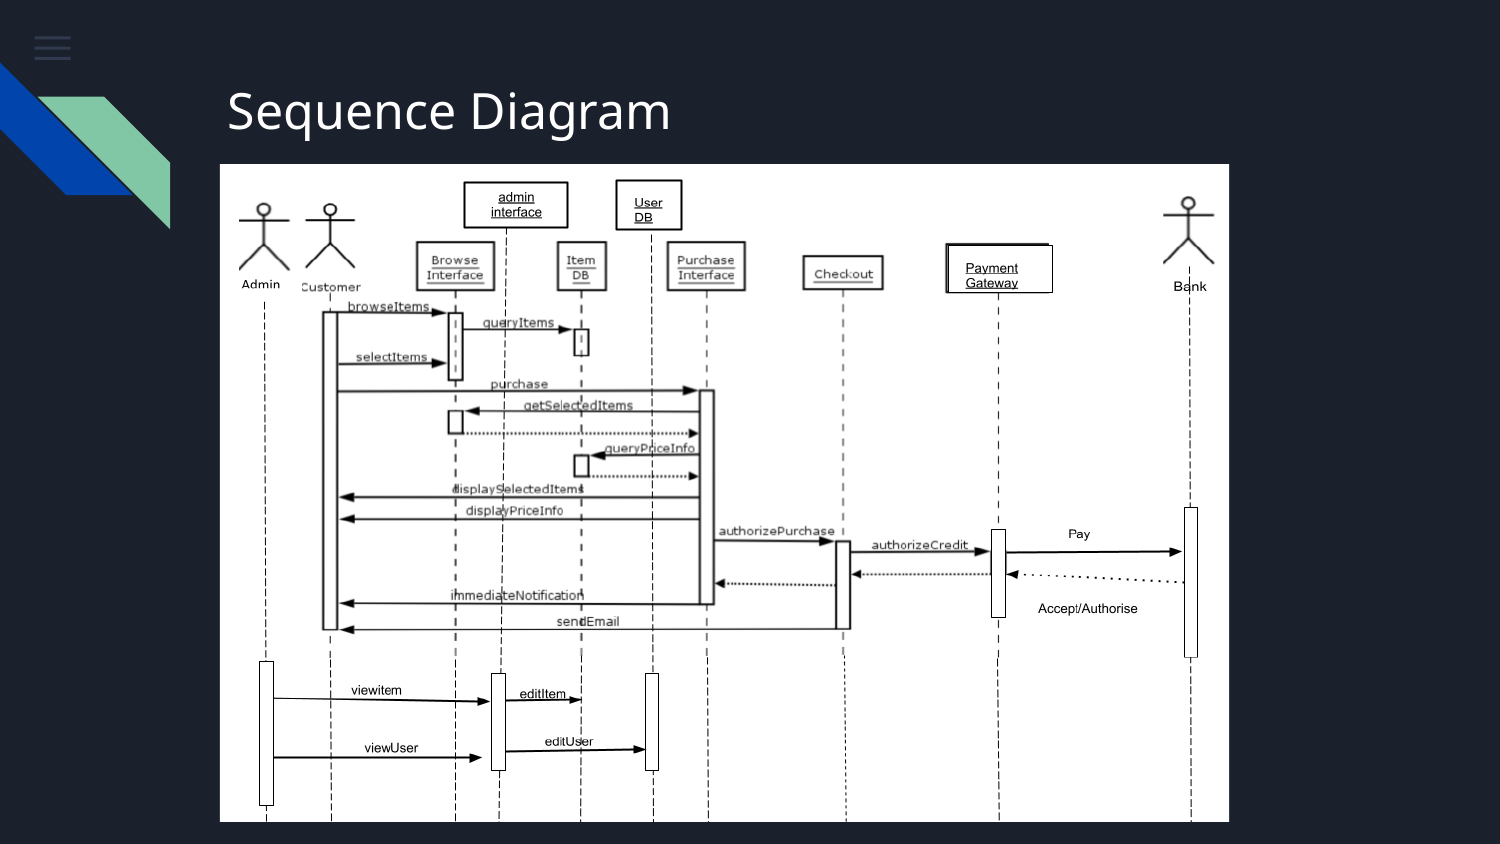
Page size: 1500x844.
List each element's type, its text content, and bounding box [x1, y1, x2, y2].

title Sequence Diagram [212, 64, 1368, 215]
picture [219, 164, 1230, 822]
